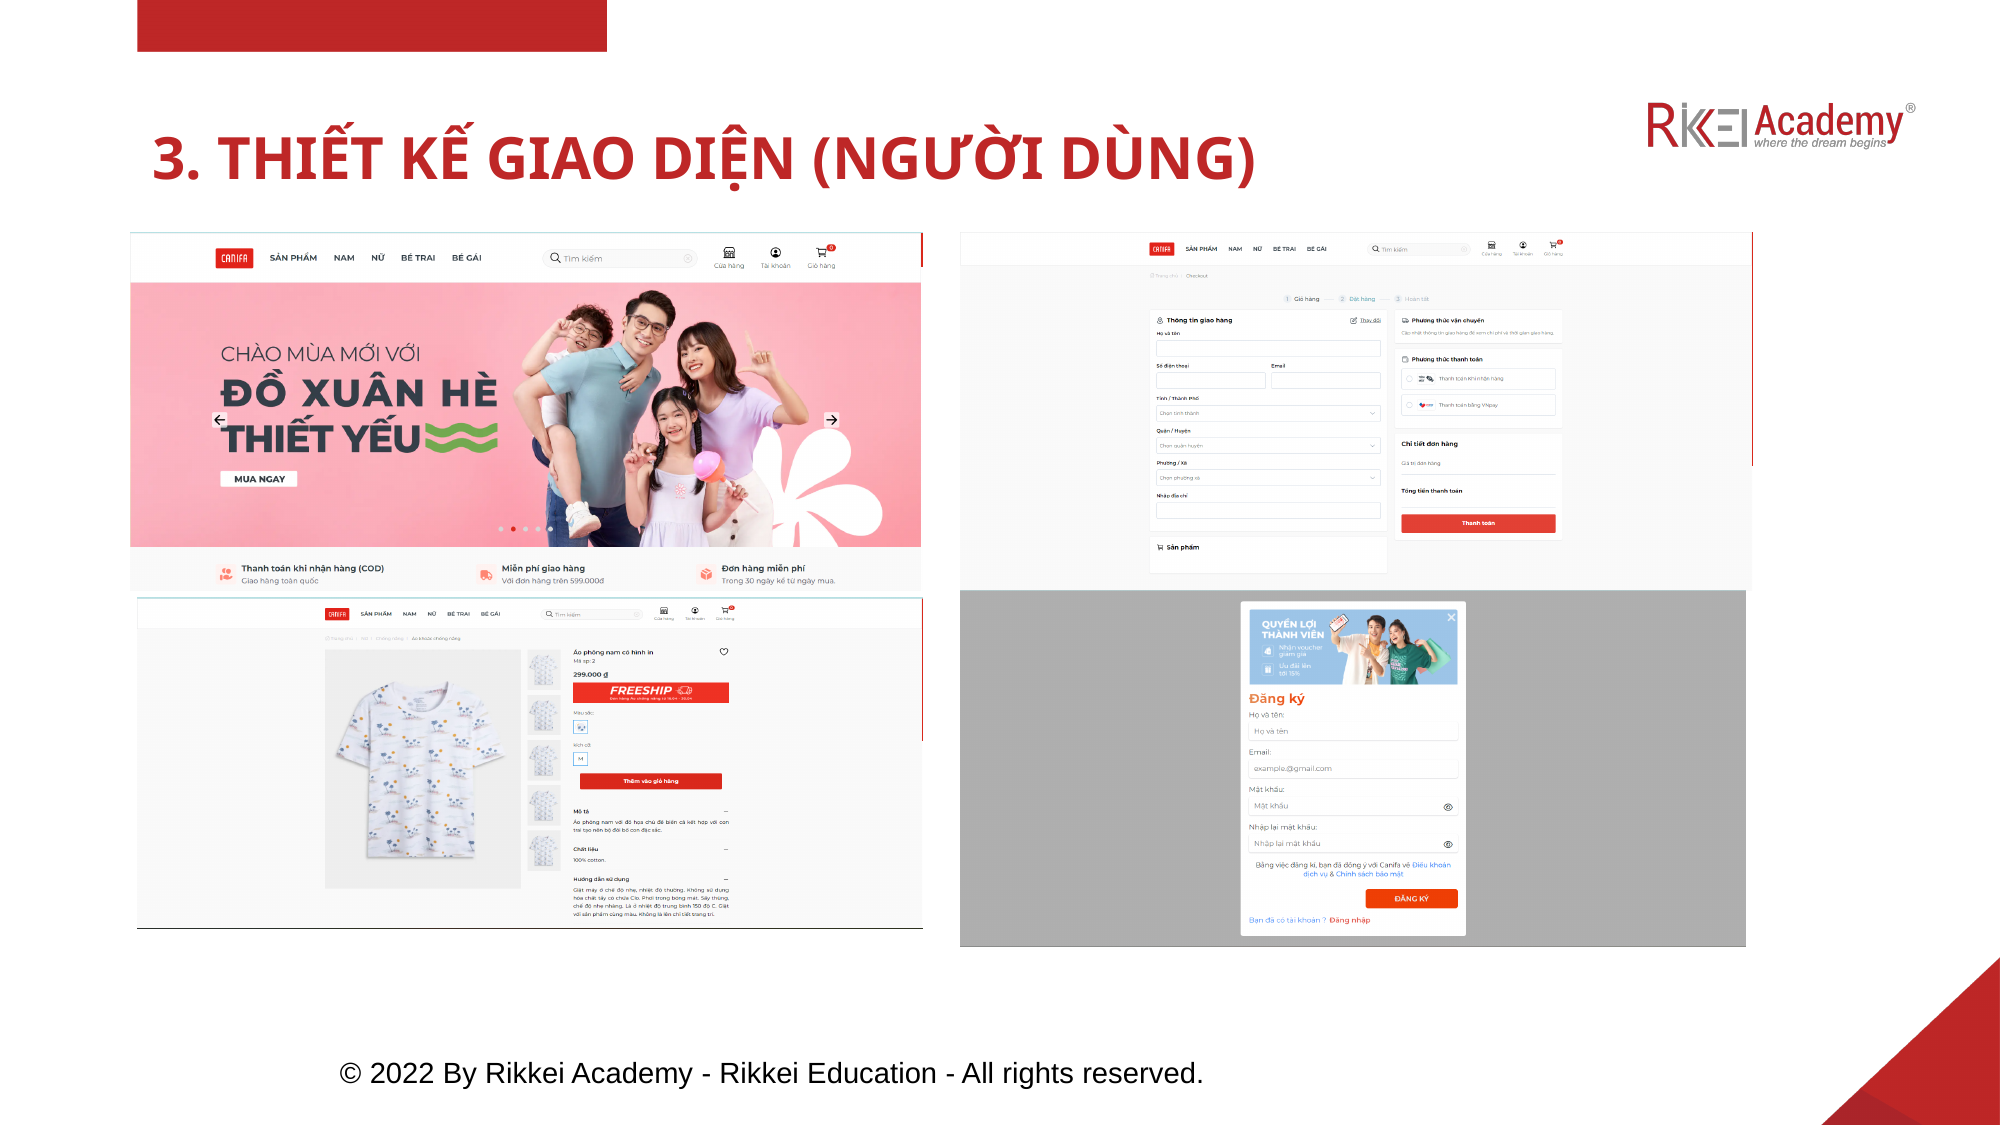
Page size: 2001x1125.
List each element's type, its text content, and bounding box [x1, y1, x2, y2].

picture [1818, 957, 2000, 1125]
picture [137, 597, 924, 930]
picture [137, 0, 607, 52]
picture [1623, 53, 1929, 203]
picture [960, 231, 1753, 948]
title 3. THIẾT KẾ GIAO DIỆN (NGƯỜI DÙNG) [137, 83, 1526, 239]
picture [130, 232, 924, 591]
